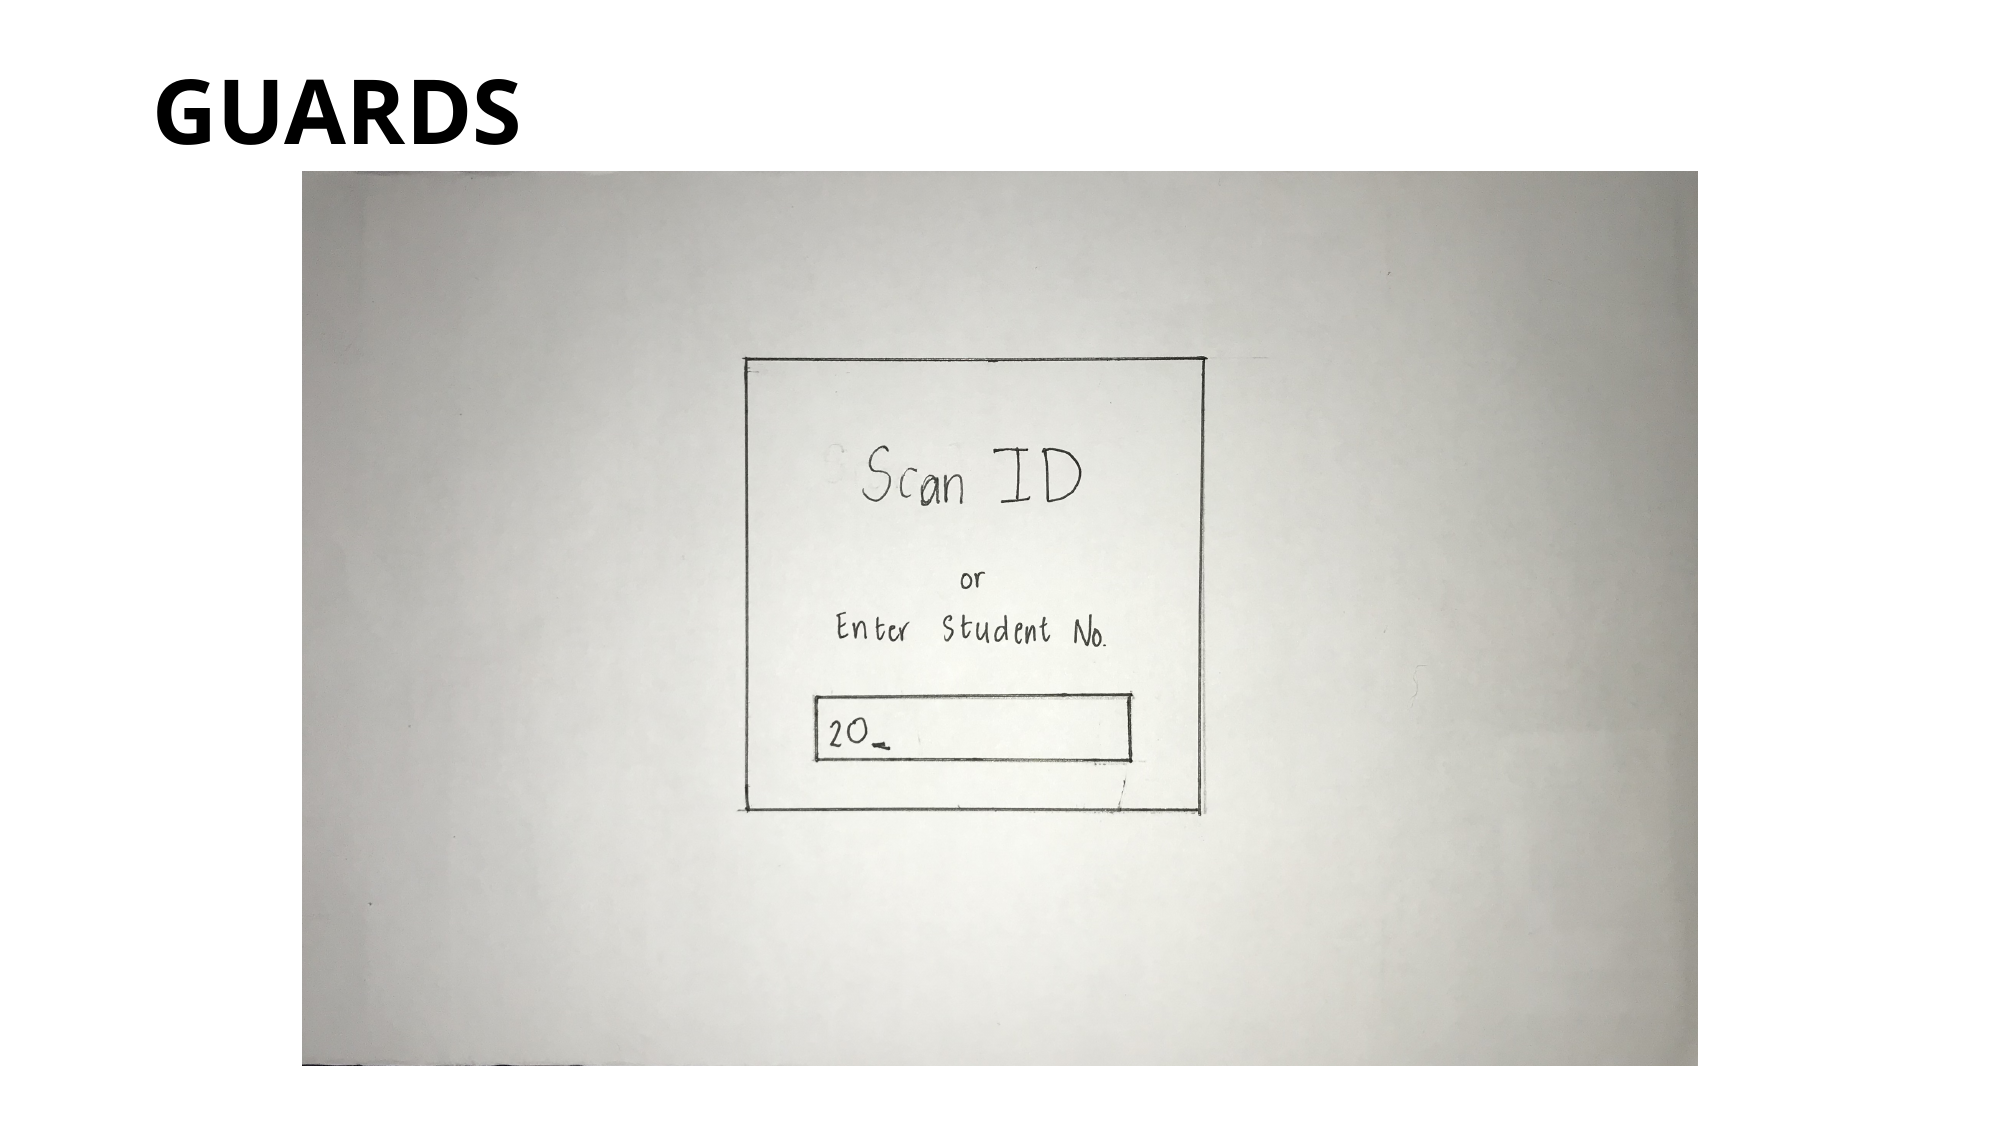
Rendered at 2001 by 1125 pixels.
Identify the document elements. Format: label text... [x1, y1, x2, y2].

title GUARDS [137, 59, 825, 172]
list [302, 171, 1698, 1066]
